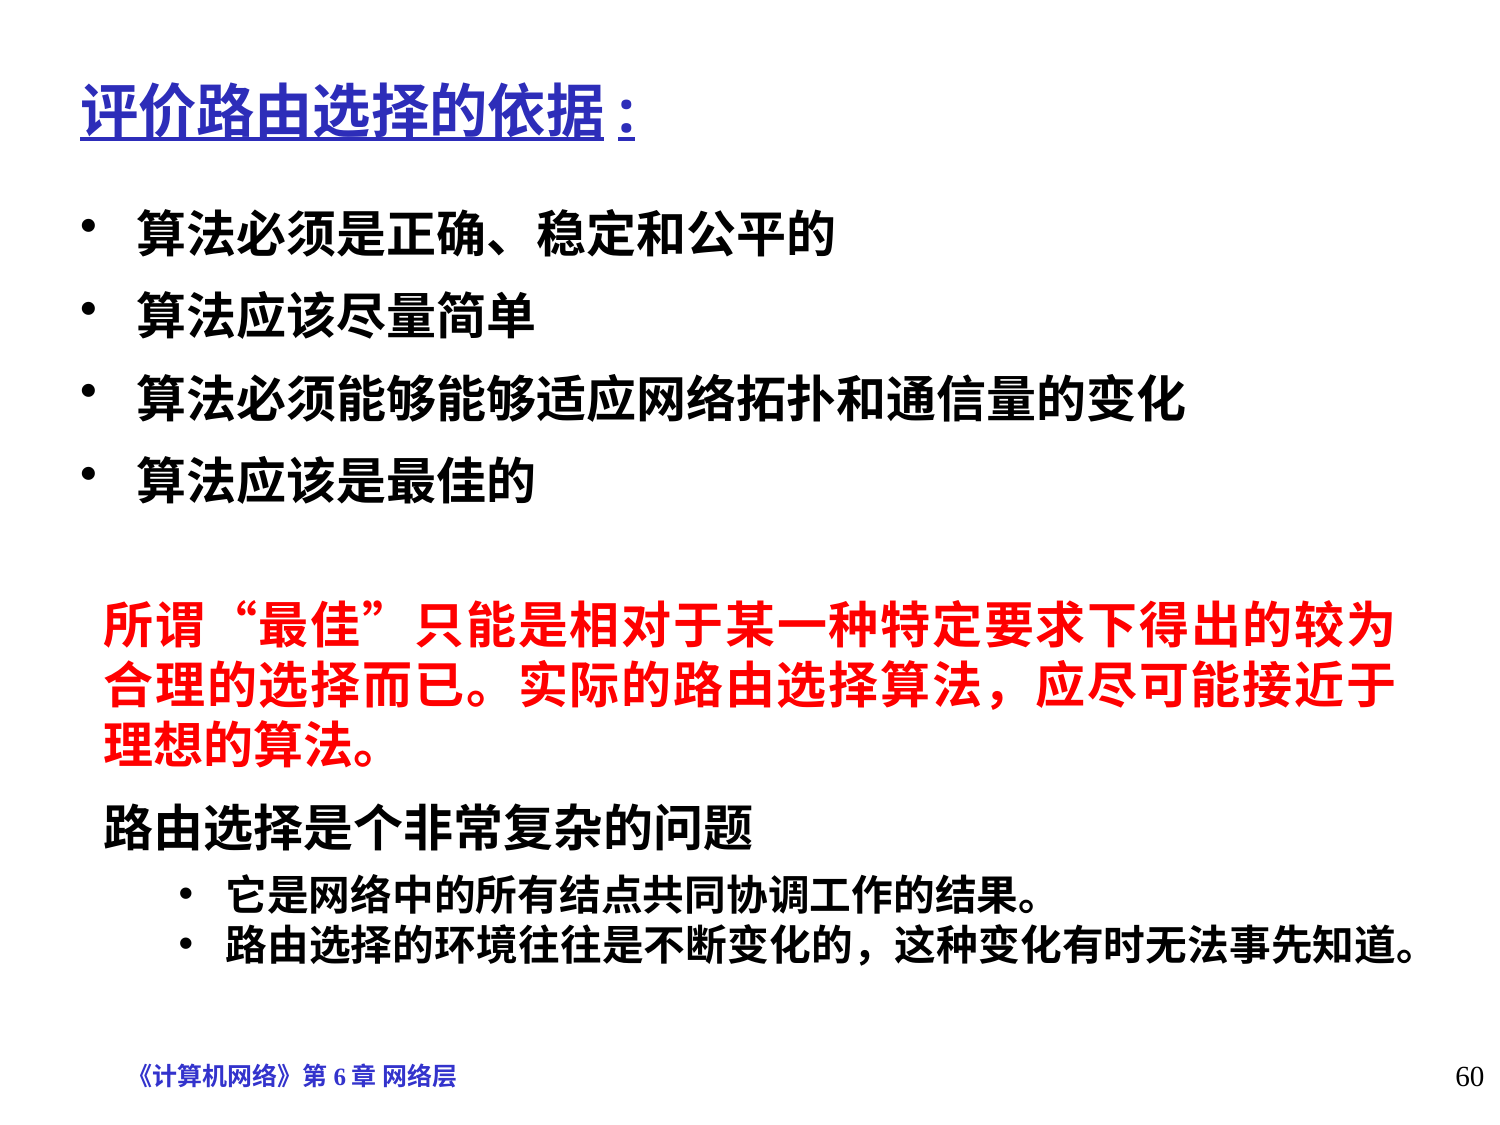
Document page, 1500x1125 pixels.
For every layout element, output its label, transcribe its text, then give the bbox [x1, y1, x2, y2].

slide_number 60 [1187, 1049, 1500, 1125]
text_box 所谓“最佳”只能是相对于某一种特定要求下得出的较为合理的选择而已。实际的路由选择算法，应尽可能接近于理想的算法。 路由选择是个非常复杂的问题 它是网络中的所有结点共同协调工作的结果。 路由选择的环境往往是不断变化的，这种变化有时无法事先知道。 [88, 586, 1412, 1002]
footer 《计算机网络》第6章 网络层 [112, 1022, 988, 1101]
list 评价路由选择的依据: 算法必须是正确、稳定和公平的 算法应该尽量简单 算法必须能够能够适应网络拓扑和通信量的变化 算法应该是最佳的 [64, 66, 1412, 812]
